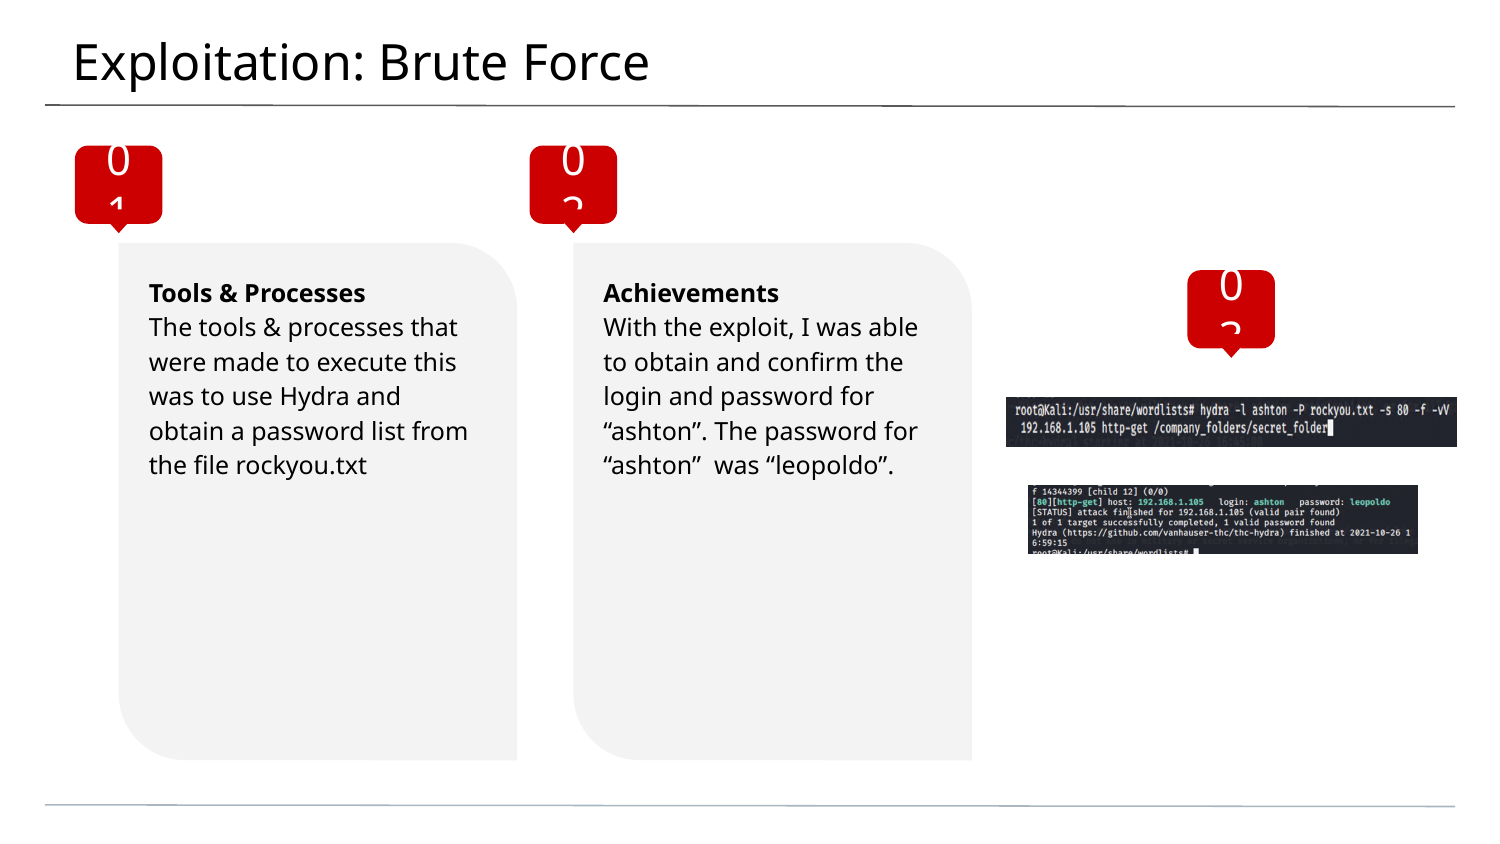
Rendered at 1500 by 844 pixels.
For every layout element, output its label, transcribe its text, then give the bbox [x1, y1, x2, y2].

title Exploitation: Brute Force [0, 0, 1500, 88]
picture [1027, 485, 1418, 555]
text_box Achievements With the exploit, I was able to obtain and confirm the login and password for “ashton”. The password for “ashton” was “leopoldo”. [573, 242, 972, 761]
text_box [529, 145, 618, 234]
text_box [74, 145, 163, 234]
picture [1005, 397, 1457, 447]
text_box Tools & Processes The tools & processes that were made to execute this was to use Hydra and obtain a password list from the file rockyou.txt [118, 242, 508, 761]
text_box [1187, 269, 1276, 358]
text_box [508, 275, 518, 761]
